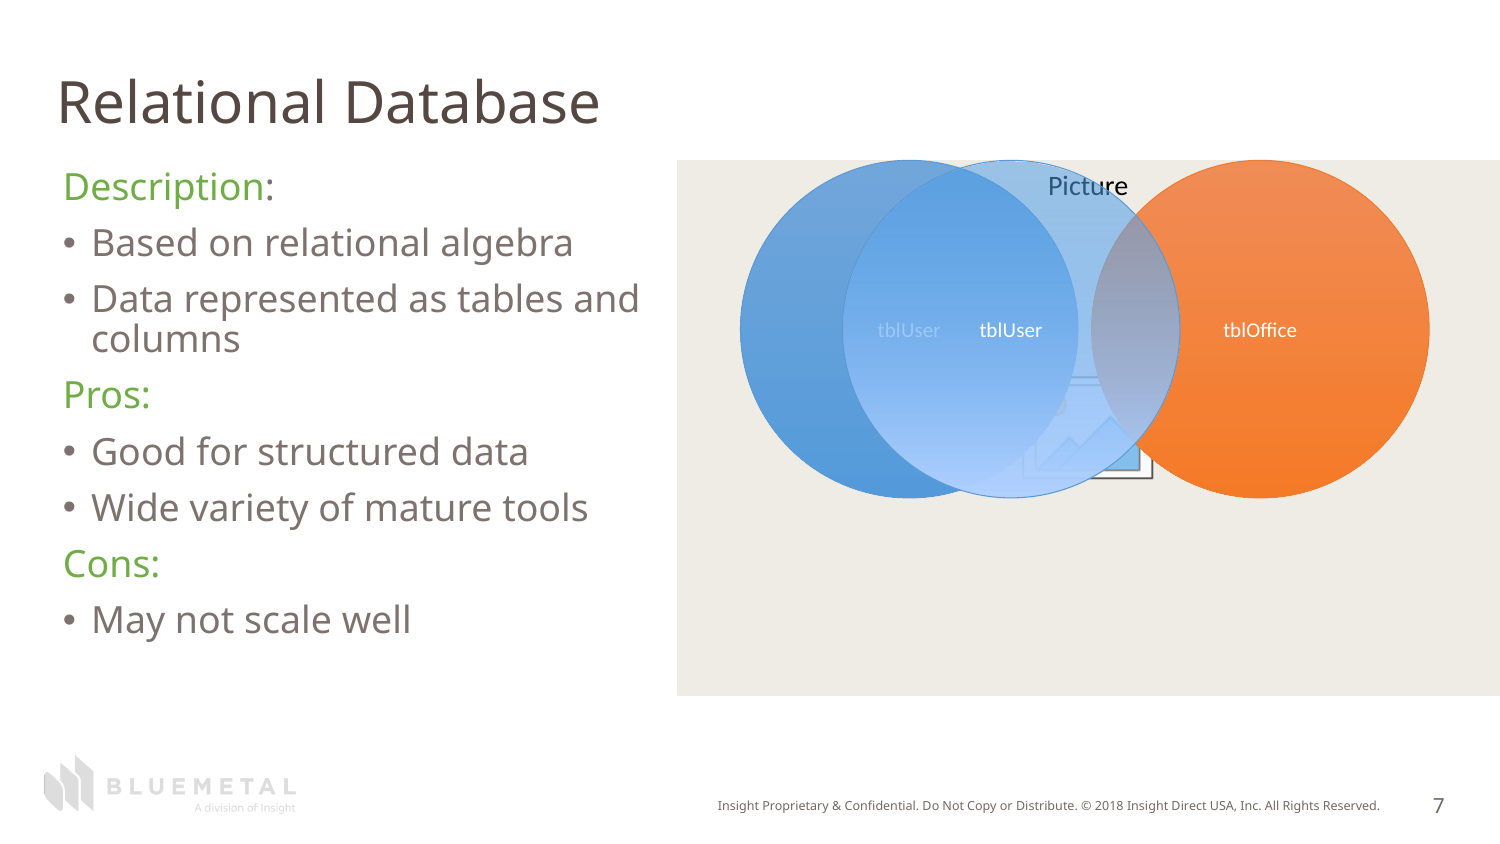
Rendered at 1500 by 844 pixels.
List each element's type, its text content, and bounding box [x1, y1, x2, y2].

picture [676, 160, 1500, 696]
title Relational Database [40, 48, 677, 161]
picture [31, 741, 309, 825]
list Description: Based on relational algebra Data represented as tables and columns Pros: Good for structured data Wide variety of mature tools Cons: May not scale well [47, 161, 684, 710]
